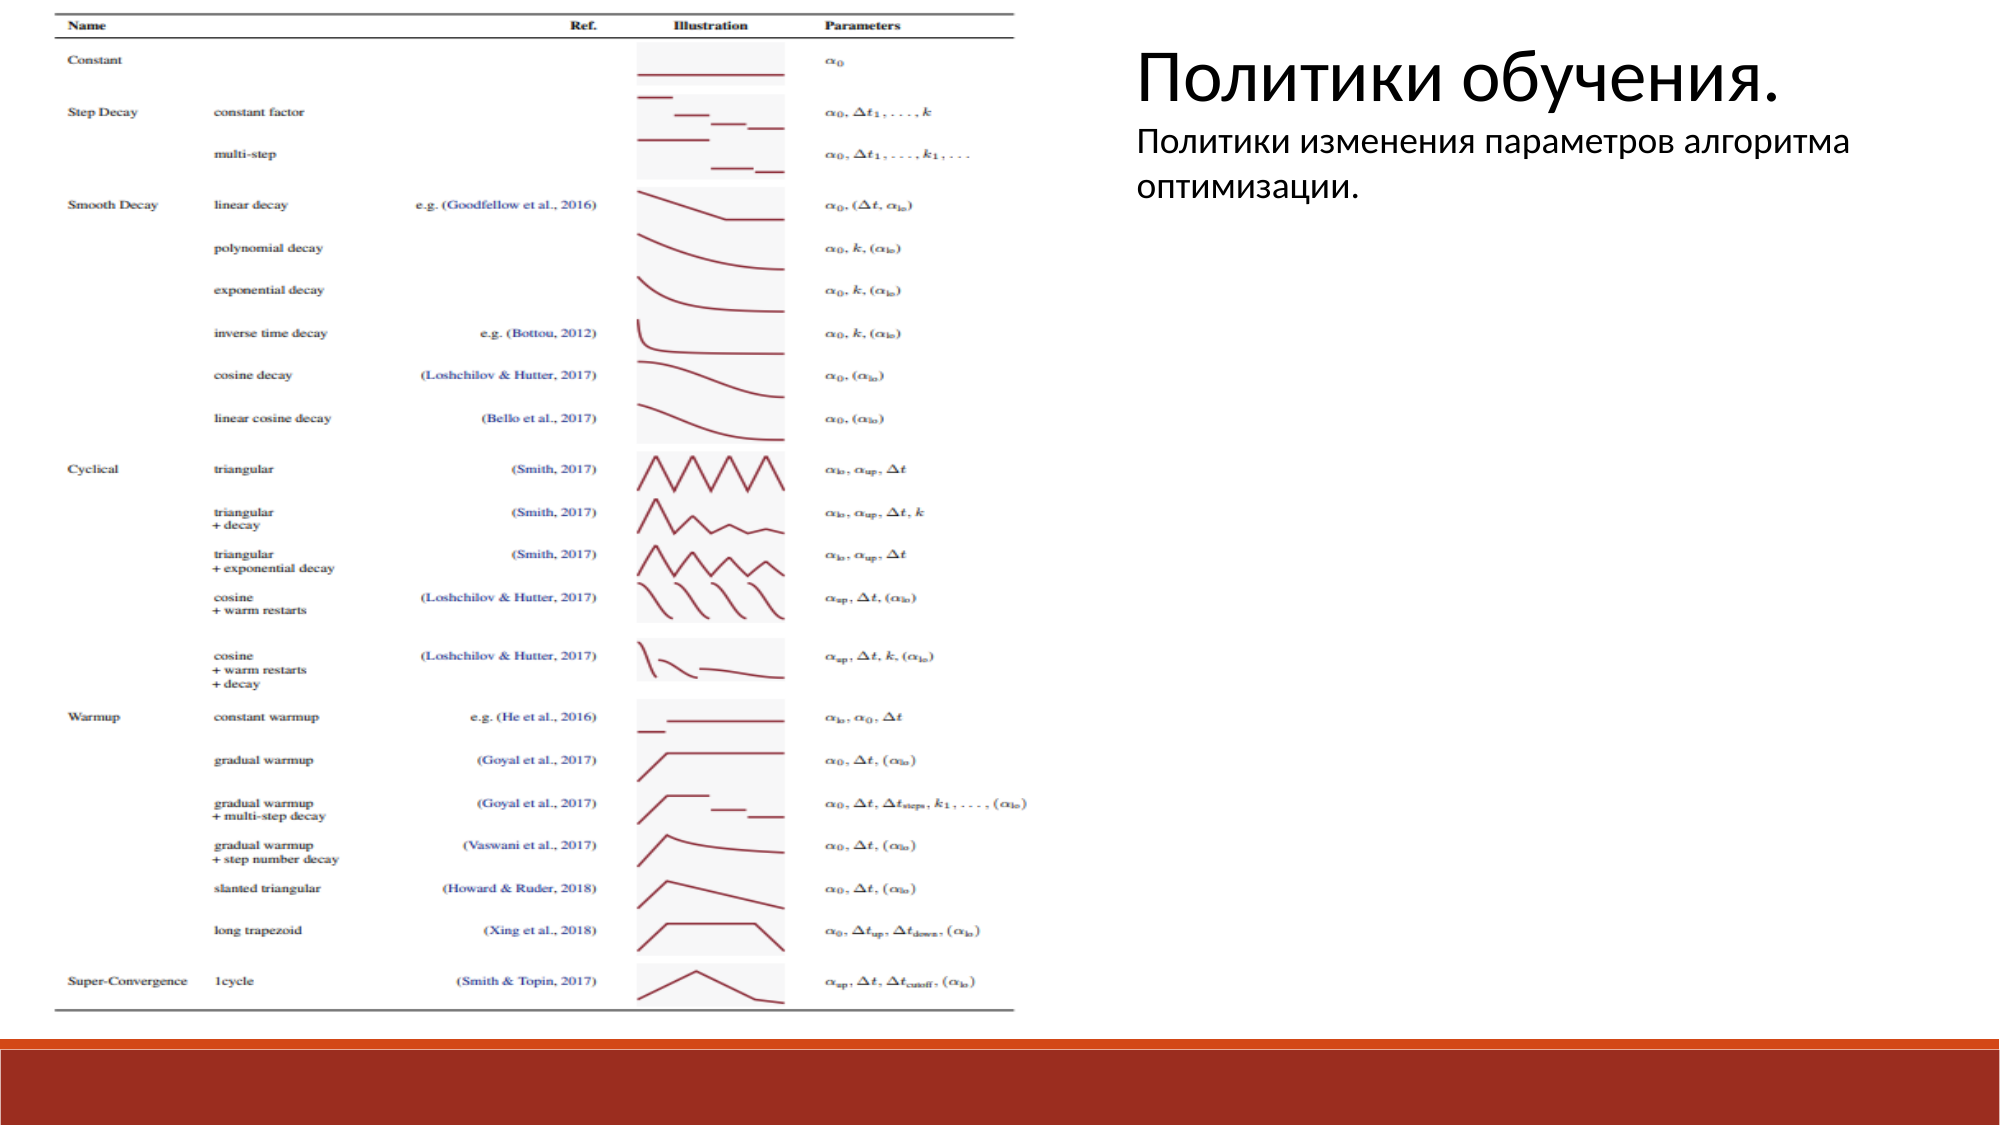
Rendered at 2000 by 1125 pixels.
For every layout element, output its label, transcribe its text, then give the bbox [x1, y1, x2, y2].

text_box Политики обучения. Политики изменения параметров алгоритма оптимизации. [1081, 19, 2000, 214]
picture [3, 2, 1073, 1027]
